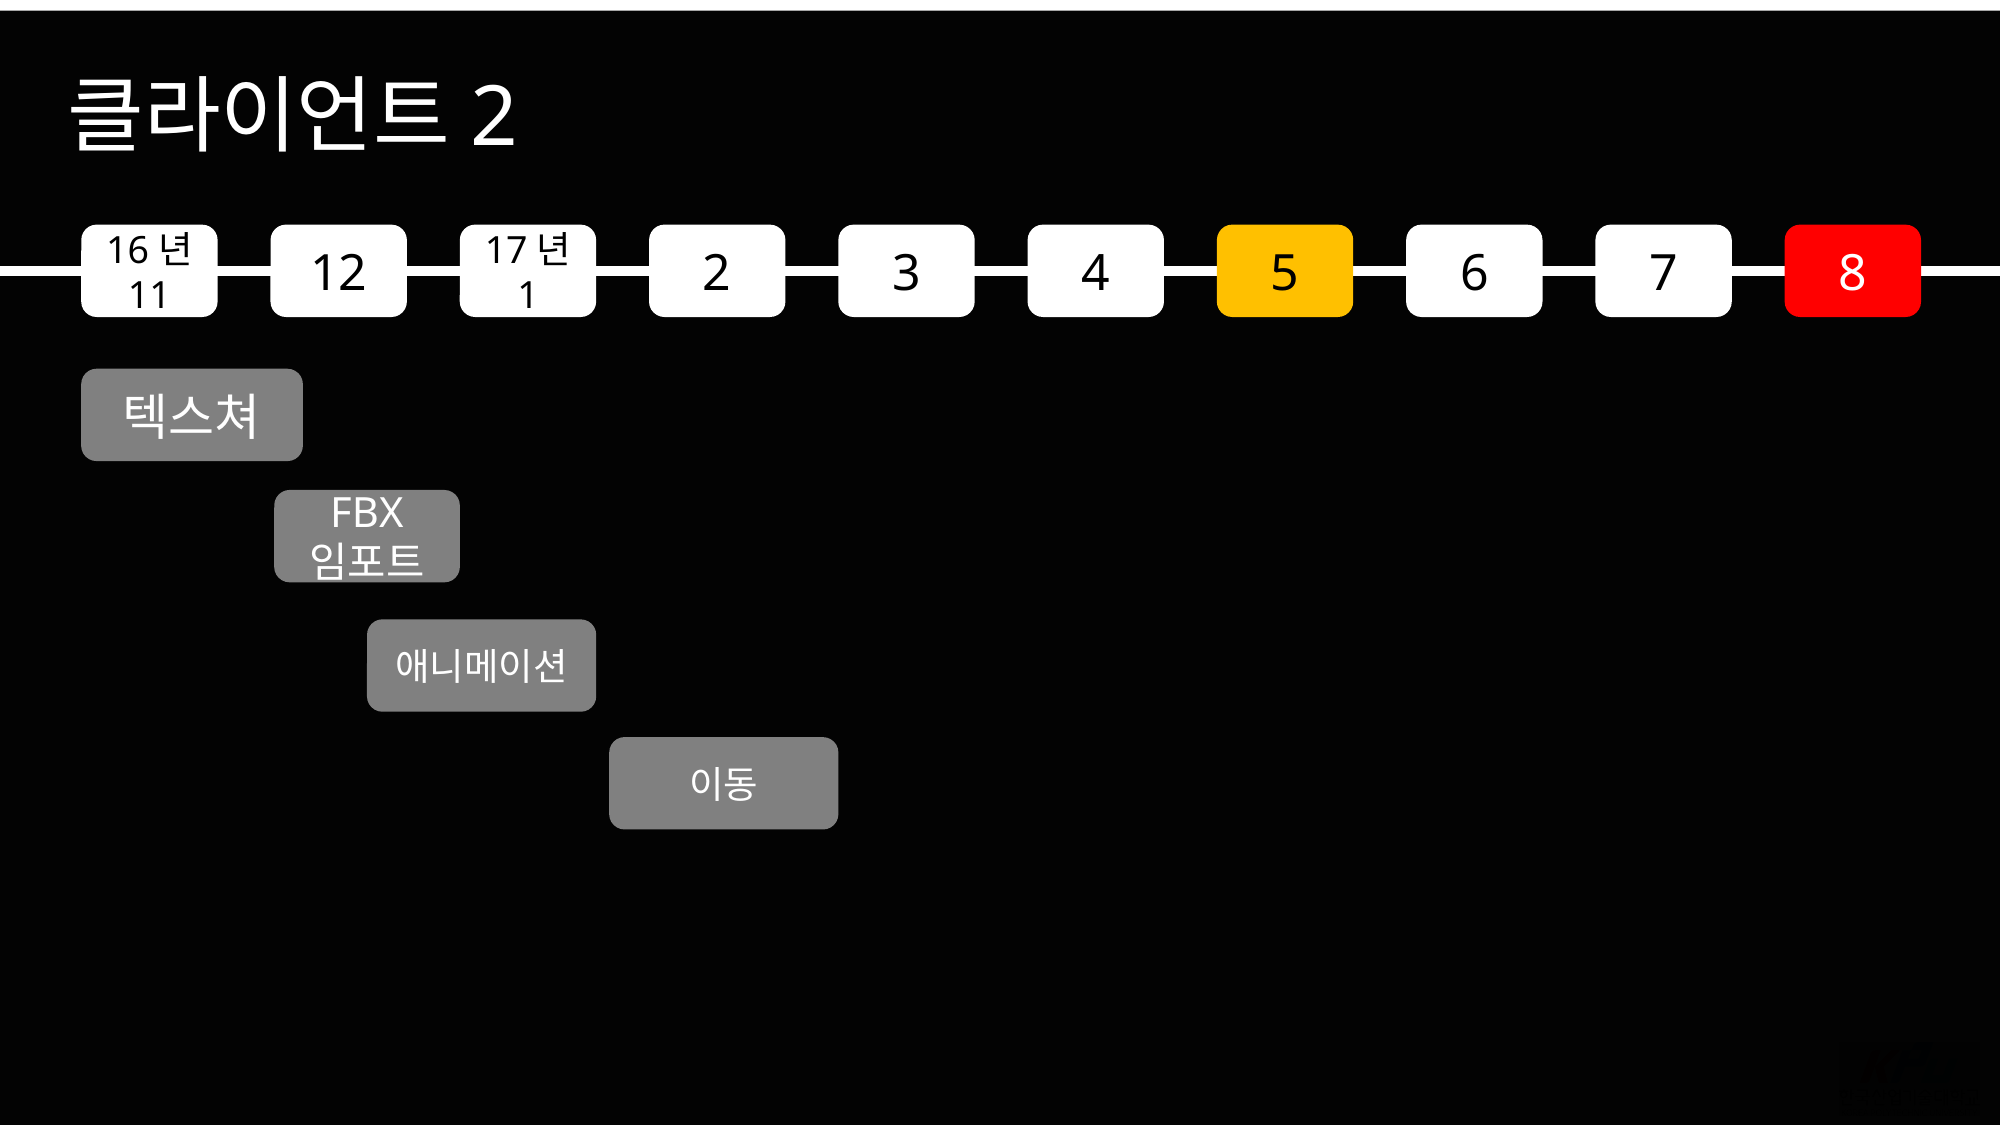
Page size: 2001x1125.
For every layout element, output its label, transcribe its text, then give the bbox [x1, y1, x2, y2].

text_box 6 [1405, 271, 1544, 319]
text_box 4 [1026, 223, 1166, 270]
text_box 애니메이션 [365, 618, 598, 713]
text_box 8 [1783, 271, 1923, 319]
text_box 6 [1405, 223, 1544, 270]
text_box [0, 276, 2000, 1125]
text_box [0, 9, 2000, 266]
text_box 클라이언트2 [52, 54, 533, 170]
text_box FBX 임포트 [273, 488, 461, 584]
text_box 5 [1215, 223, 1355, 270]
text_box 7 [1594, 223, 1733, 270]
text_box 4 [1026, 271, 1166, 319]
text_box 8 [1783, 223, 1923, 270]
text_box 12 [269, 223, 408, 270]
text_box 16년 11 [80, 271, 219, 319]
text_box 2 [647, 271, 787, 319]
text_box 3 [837, 271, 976, 319]
text_box 3 [837, 223, 976, 270]
text_box 5 [1215, 271, 1355, 319]
text_box 17년 1 [458, 271, 598, 319]
text_box 텍스쳐 [80, 367, 304, 463]
text_box 17년 1 [458, 223, 598, 270]
text_box 이동 [608, 736, 840, 831]
text_box 7 [1594, 271, 1733, 319]
text_box 16년 11 [80, 223, 219, 270]
text_box 12 [269, 271, 408, 319]
text_box 2 [648, 223, 787, 270]
